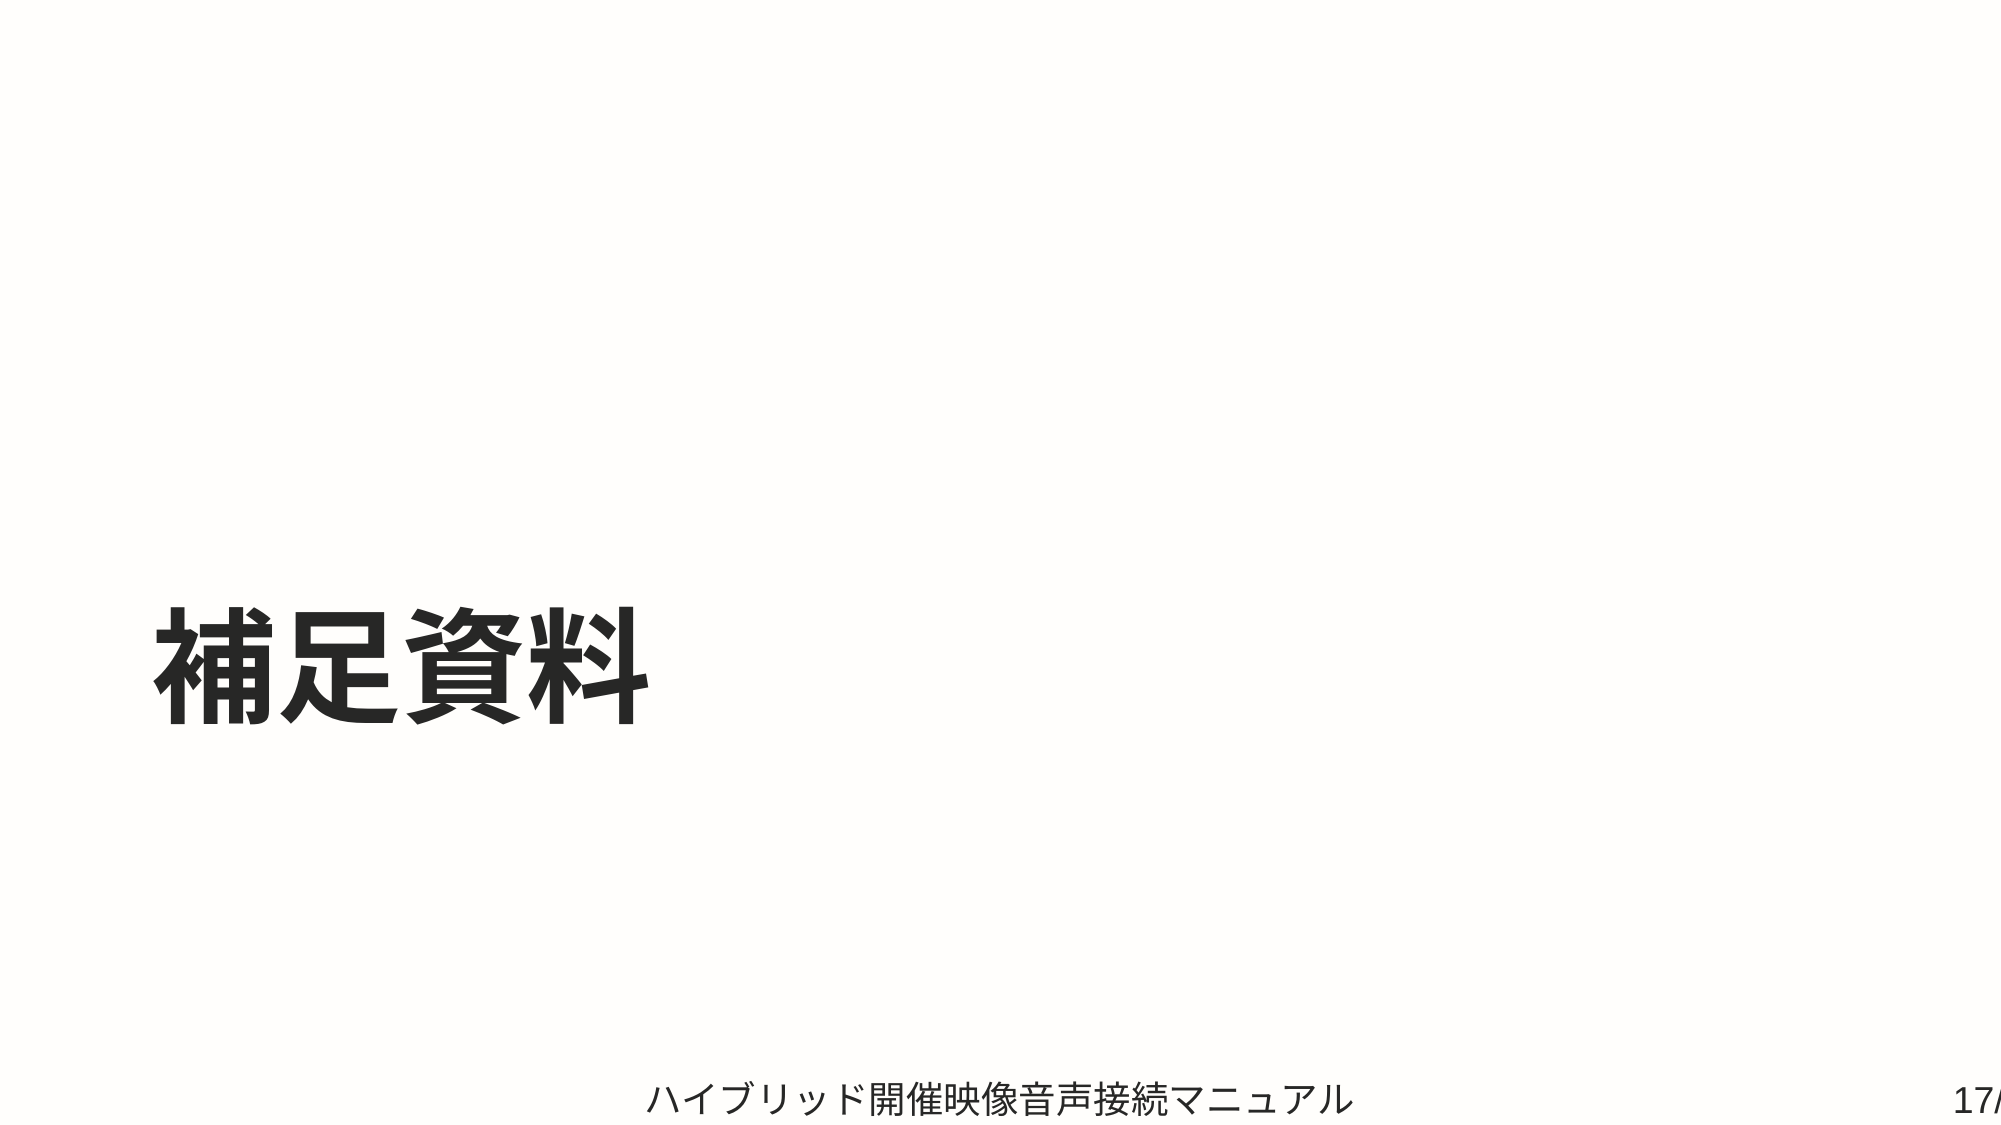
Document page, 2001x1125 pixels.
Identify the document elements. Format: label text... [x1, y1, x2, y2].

title 補足資料 [136, 280, 1862, 749]
